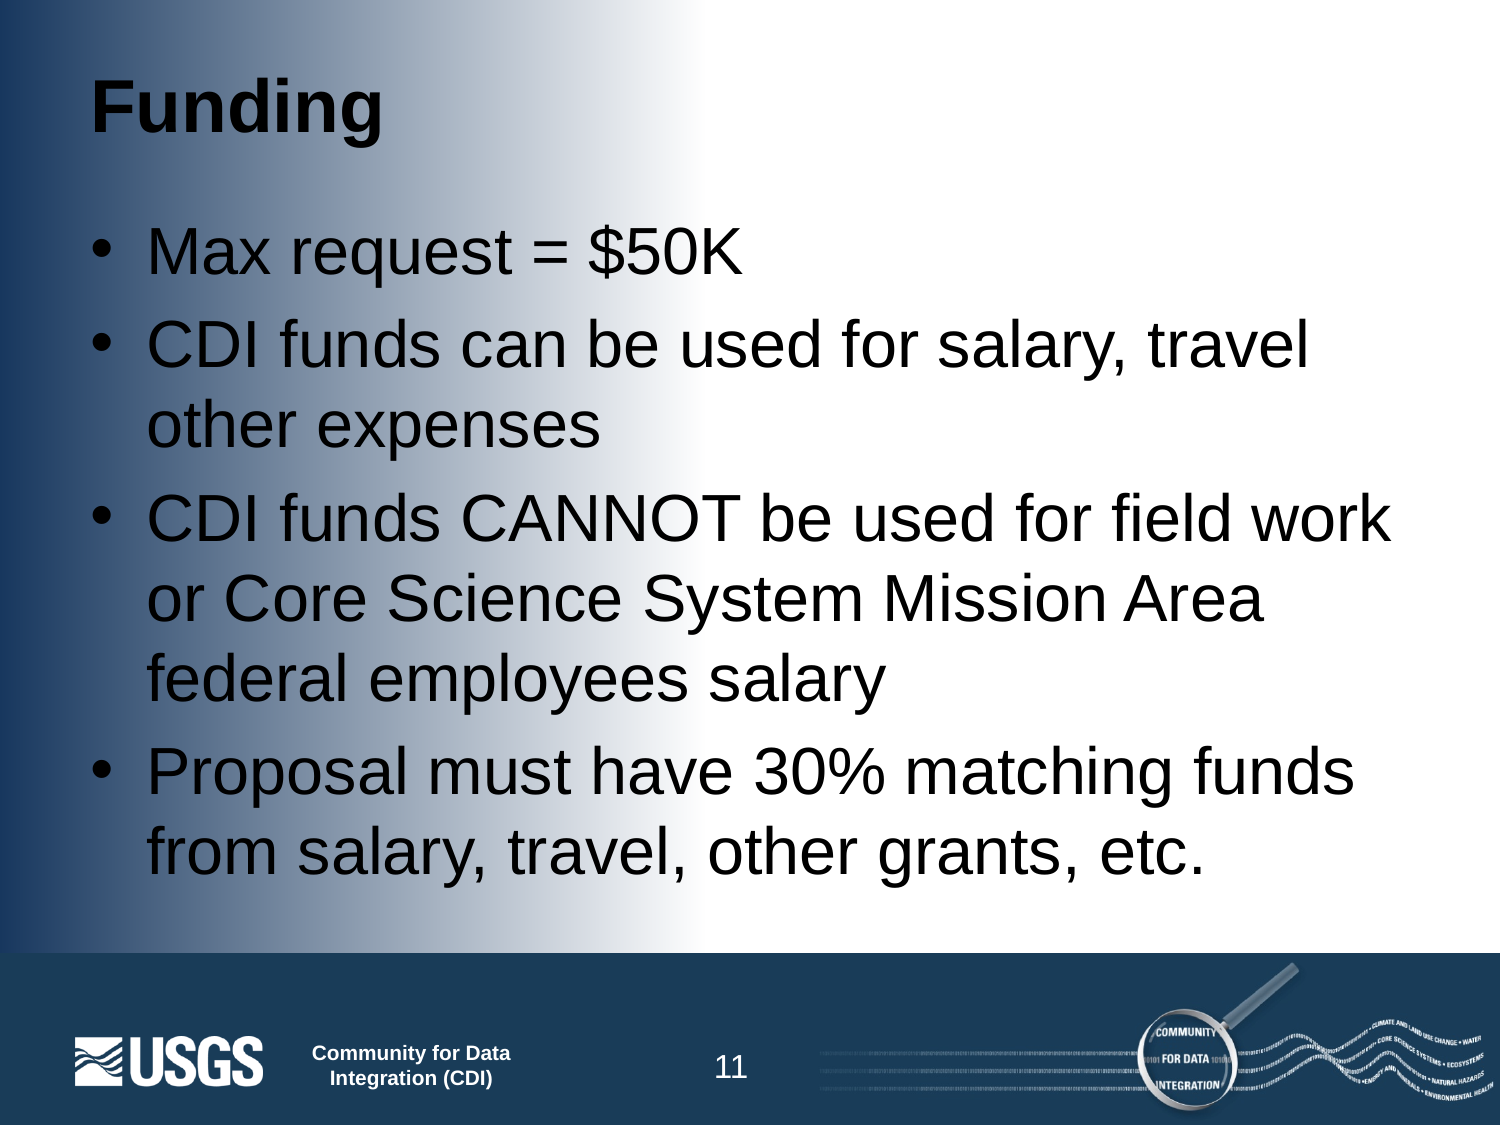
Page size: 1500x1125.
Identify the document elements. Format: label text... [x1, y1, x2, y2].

list Max request = $50K CDI funds can be used for salary, travel other expenses CDI funds CANNOT be used for field work or Core Science System Mission Area federal employees salary Proposal must have 30% matching funds from salary, travel, other grants, etc. [75, 200, 1425, 925]
title Funding [75, 24, 1425, 180]
picture [0, 953, 1500, 1125]
